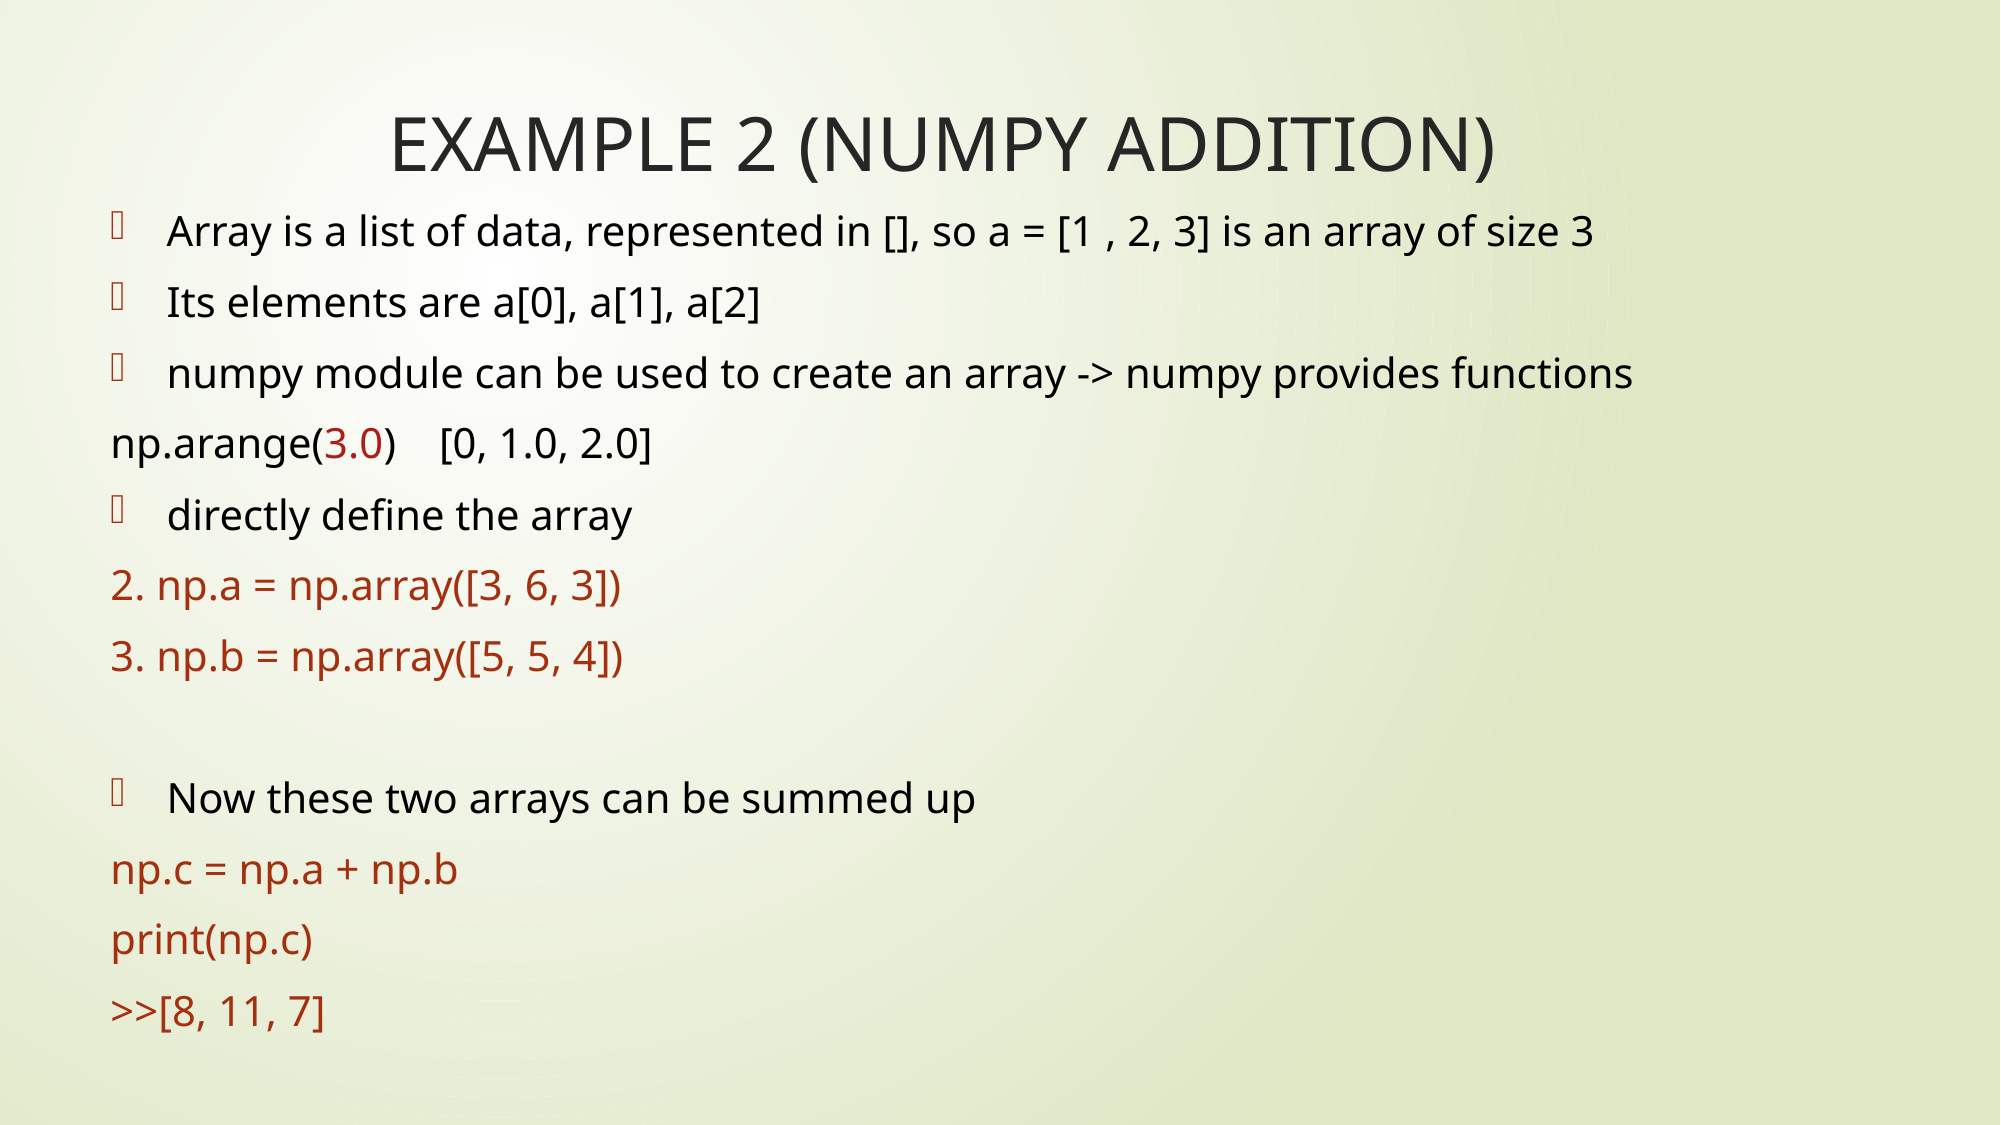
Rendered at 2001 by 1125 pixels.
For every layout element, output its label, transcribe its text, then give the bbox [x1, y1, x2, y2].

title EXAMPLE 2 (NUMPY ADDITION) [211, 88, 1674, 197]
list Array is a list of data, represented in [], so a = [1 , 2, 3] is an array of size 3 Its elements are a[0], a[1], a[2] numpy module can be used to create an array -> numpy provides functions np.arange(3.0) [0, 1.0, 2.0] directly define the array 2. np.a = np.array([3, 6, 3]) 3. np.b = np.array([5, 5, 4]) Now these two arrays can be summed up np.c = np.a + np.b print(np.c) >>[8, 11, 7] [95, 197, 1844, 1111]
